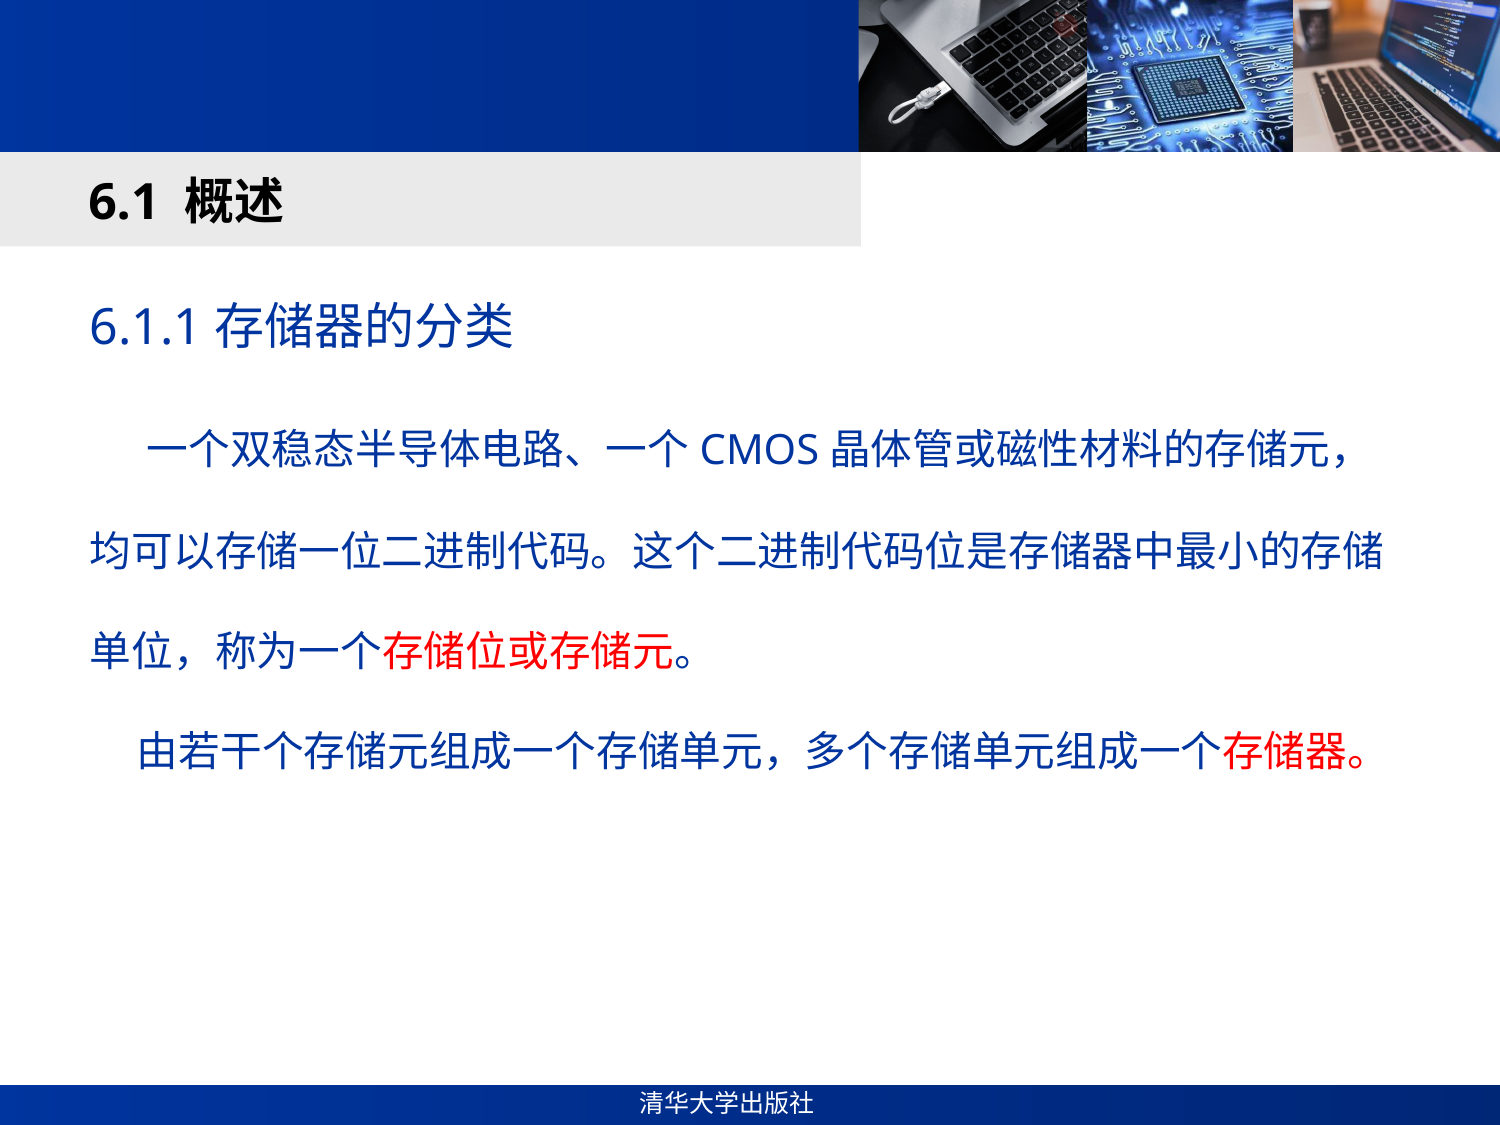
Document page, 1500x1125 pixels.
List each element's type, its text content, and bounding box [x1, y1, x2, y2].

list 6.1 概述 [73, 162, 526, 258]
list 6.1.1存储器的分类 一个双稳态半导体电路、一个CMOS晶体管或磁性材料的存储元，均可以存储一位二进制代码。这个二进制代码位是存储器中最小的存储单位，称为一个存储位或存储元。 由若干个存储元组成一个存储单元，多个存储单元组成一个存储器。 [75, 257, 1425, 839]
picture [858, 0, 1500, 152]
